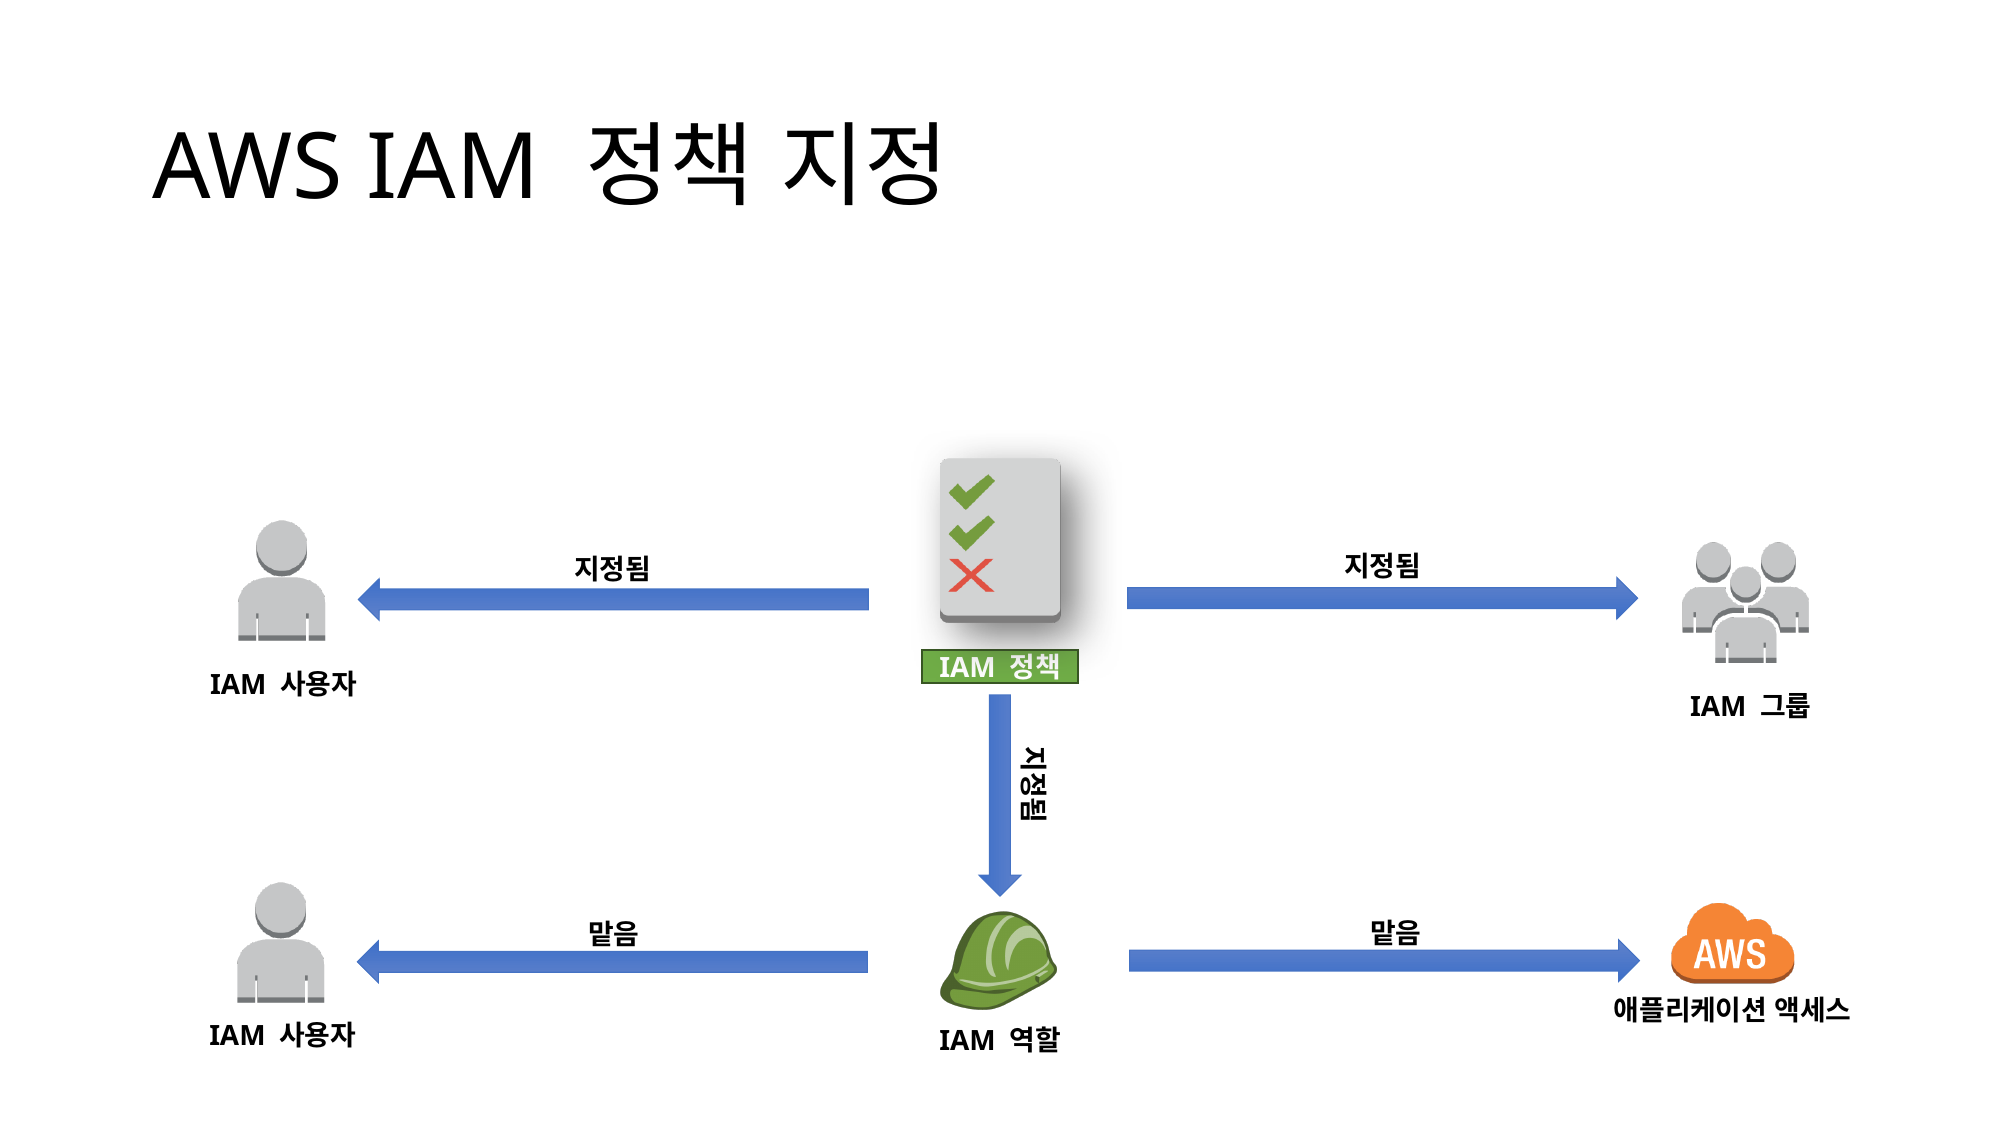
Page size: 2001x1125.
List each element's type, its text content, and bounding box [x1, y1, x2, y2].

text_box 지정됨 [1239, 541, 1526, 590]
text_box [1129, 938, 1641, 983]
text_box IAM 사용자 [205, 666, 362, 700]
text_box 애플리케이션 액세스 [1611, 993, 1854, 1027]
text_box IAM 역할 [912, 1022, 1088, 1056]
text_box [922, 458, 1078, 684]
picture [939, 910, 1058, 1011]
title AWS IAM 정책 지정 [137, 59, 1863, 278]
picture [1665, 522, 1826, 683]
text_box 지정됨 [1010, 684, 1059, 928]
text_box IAM 그룹 [1663, 688, 1839, 722]
text_box [361, 939, 868, 984]
text_box [977, 694, 1010, 897]
text_box 맡음 [471, 909, 757, 958]
picture [200, 862, 361, 1023]
text_box IAM 사용자 [204, 1023, 361, 1052]
text_box [362, 577, 869, 622]
picture [1667, 878, 1798, 1008]
text_box [1127, 576, 1639, 621]
text_box 맡음 [1252, 908, 1539, 957]
text_box 지정됨 [469, 544, 756, 593]
picture [201, 500, 362, 661]
